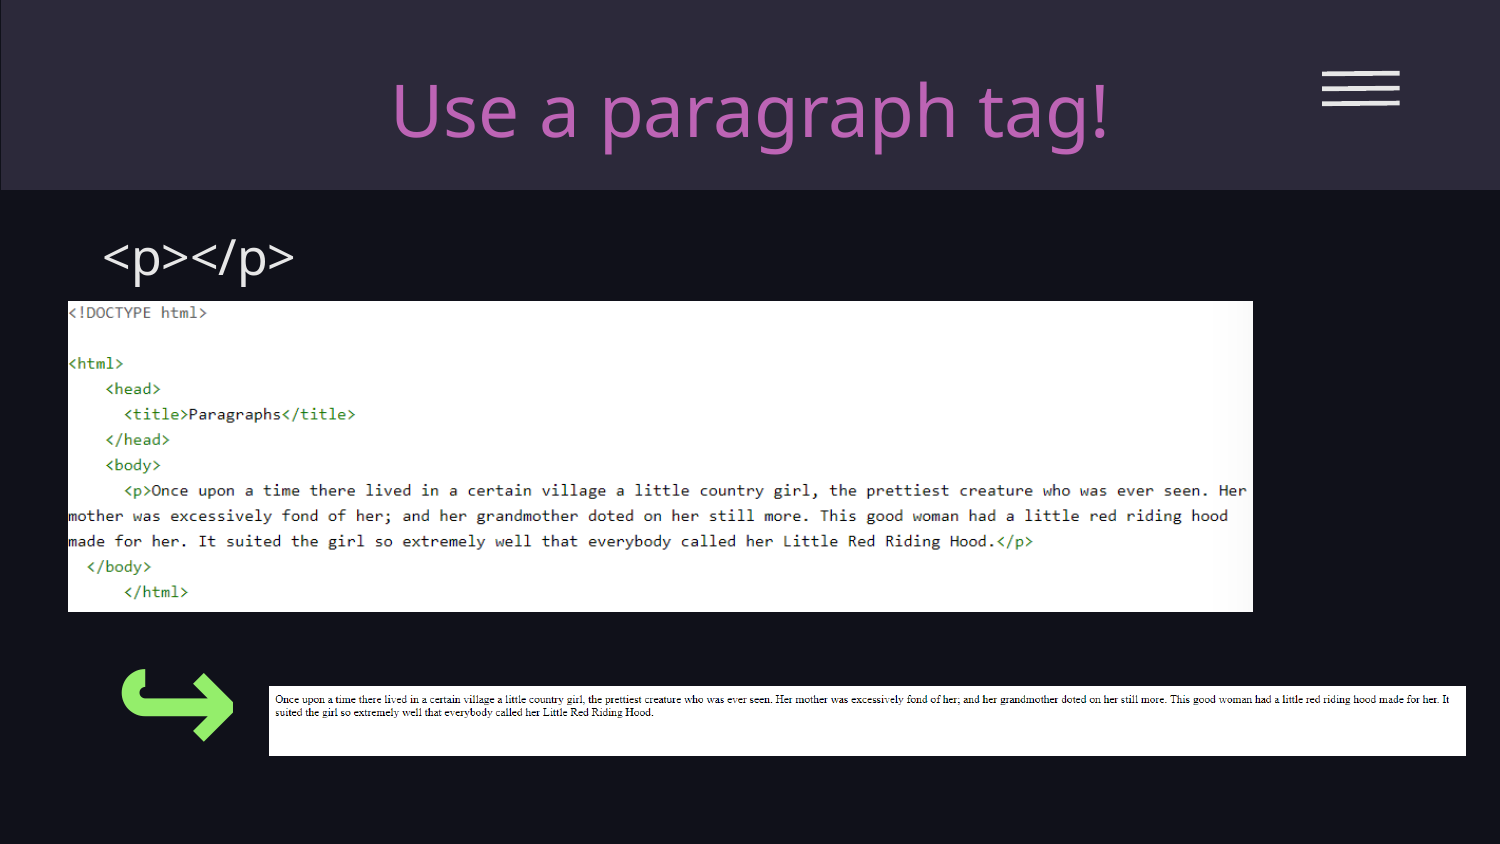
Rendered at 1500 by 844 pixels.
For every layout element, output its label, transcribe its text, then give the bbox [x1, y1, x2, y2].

text_box <p></p> [87, 201, 369, 296]
title Use a paragraph tag! [118, 72, 1383, 167]
picture [68, 301, 1254, 613]
picture [269, 686, 1466, 757]
text_box ↪ [98, 621, 308, 785]
